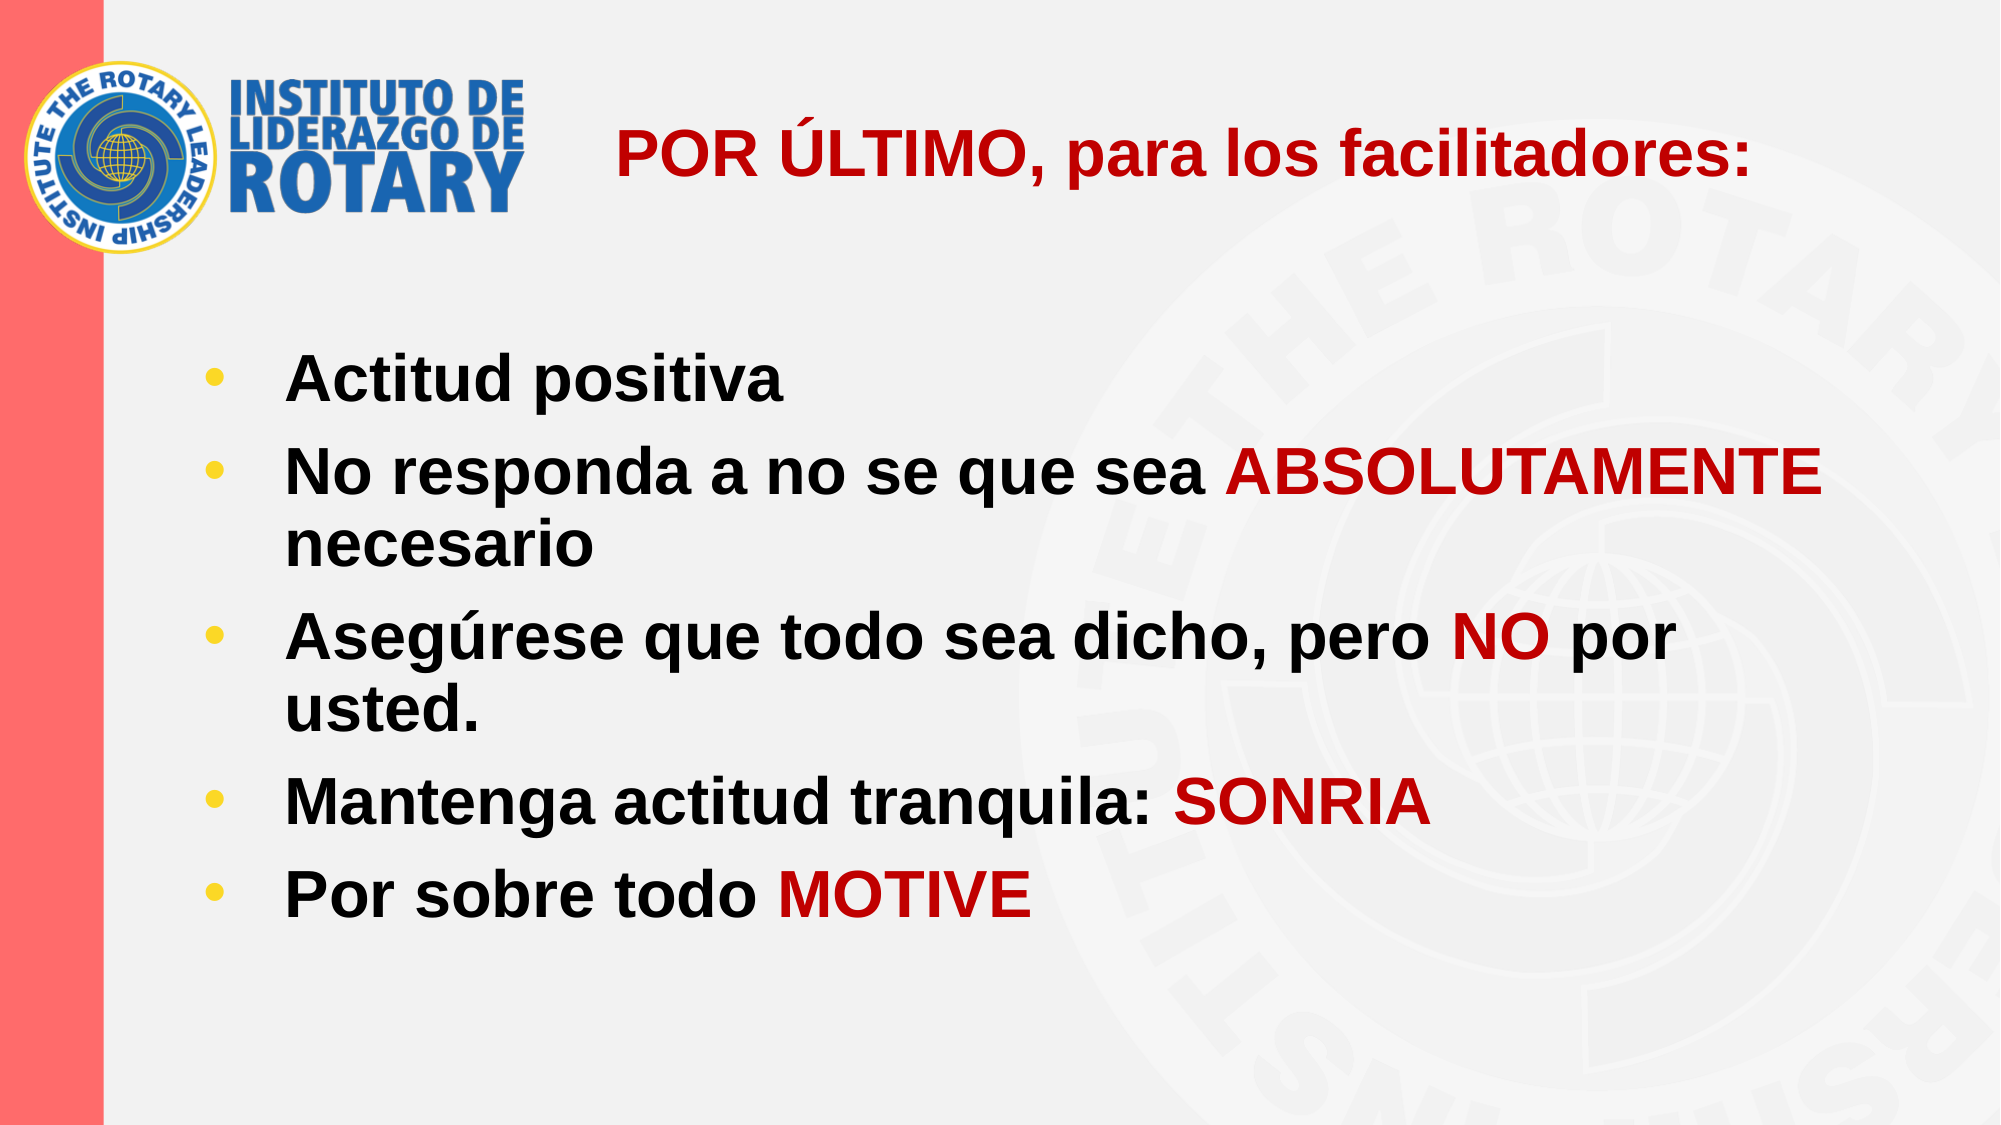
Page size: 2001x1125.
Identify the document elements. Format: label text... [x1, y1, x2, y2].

list Actitud positiva No responda a no se que sea ABSOLUTAMENTE necesario Asegúrese que todo sea dicho, pero NO por usted. Mantenga actitud tranquila: SONRIA Por sobre todo MOTIVE [137, 336, 1018, 1014]
text_box [0, 0, 105, 1125]
picture [1018, 118, 2000, 1125]
picture [22, 59, 219, 256]
picture [230, 79, 525, 214]
title POR ÚLTIMO, para los facilitadores: [600, 45, 1863, 264]
